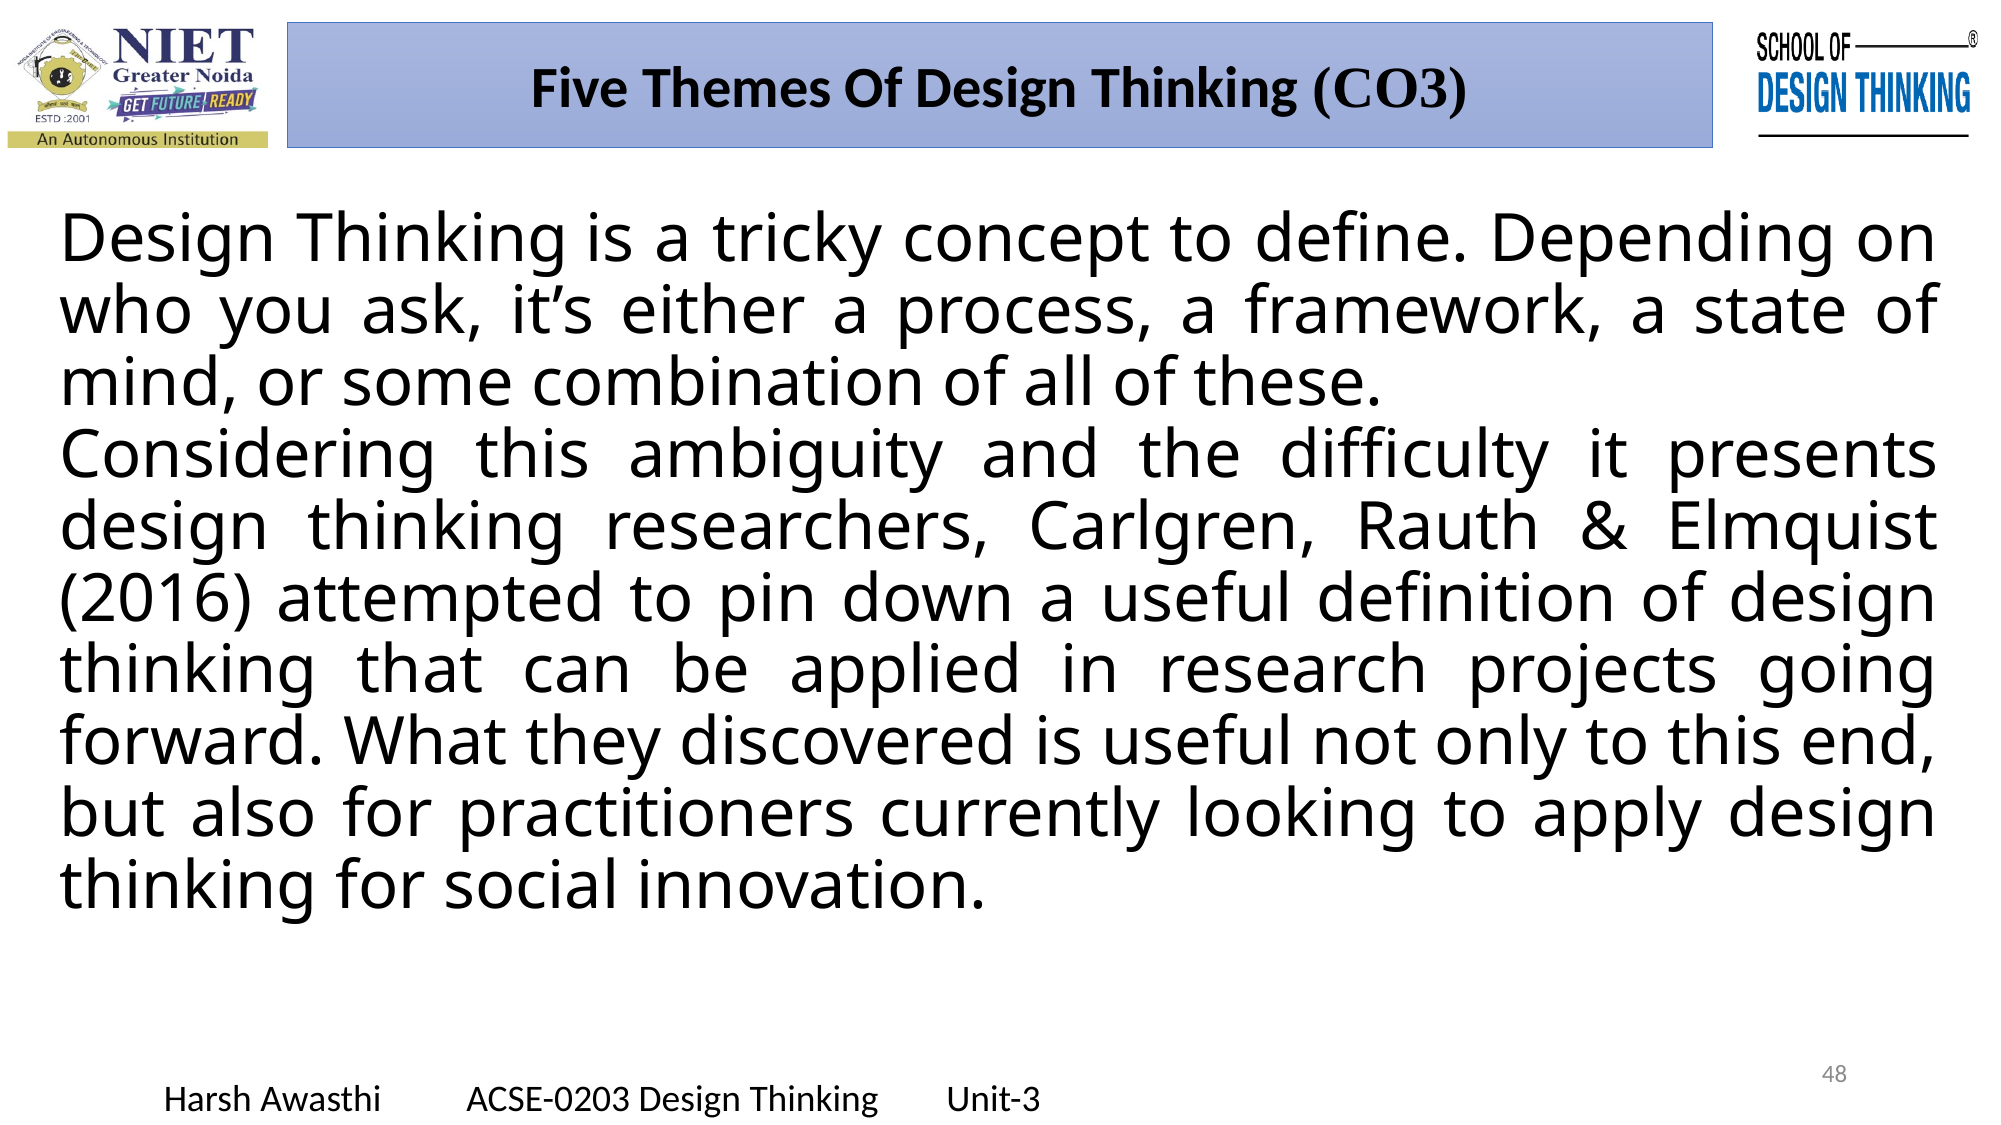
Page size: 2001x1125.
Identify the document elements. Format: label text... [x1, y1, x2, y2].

text_box [353, 162, 1647, 272]
text_box [371, 180, 1666, 291]
picture [1757, 30, 1978, 137]
slide_number 48 [1412, 1042, 1863, 1103]
text_box Design Thinking is a tricky concept to define. Depending on who you ask, it’s either a process, a framework, a state of mind, or some combination of all of these. Considering this ambiguity and the difficulty it presents design thinking researchers, Carlgren, Rauth & Elmquist (2016) attempted to pin down a useful definition of design thinking that can be applied in research projects going forward. What they discovered is useful not only to this end, but also for practitioners currently looking to apply design thinking for social innovation. [59, 201, 1941, 924]
text_box Five Themes Of Design Thinking (CO3) [287, 22, 1713, 148]
footer Harsh Awasthi ACSE-0203 Design Thinking Unit-3 [149, 1066, 1755, 1125]
picture [7, 22, 268, 148]
